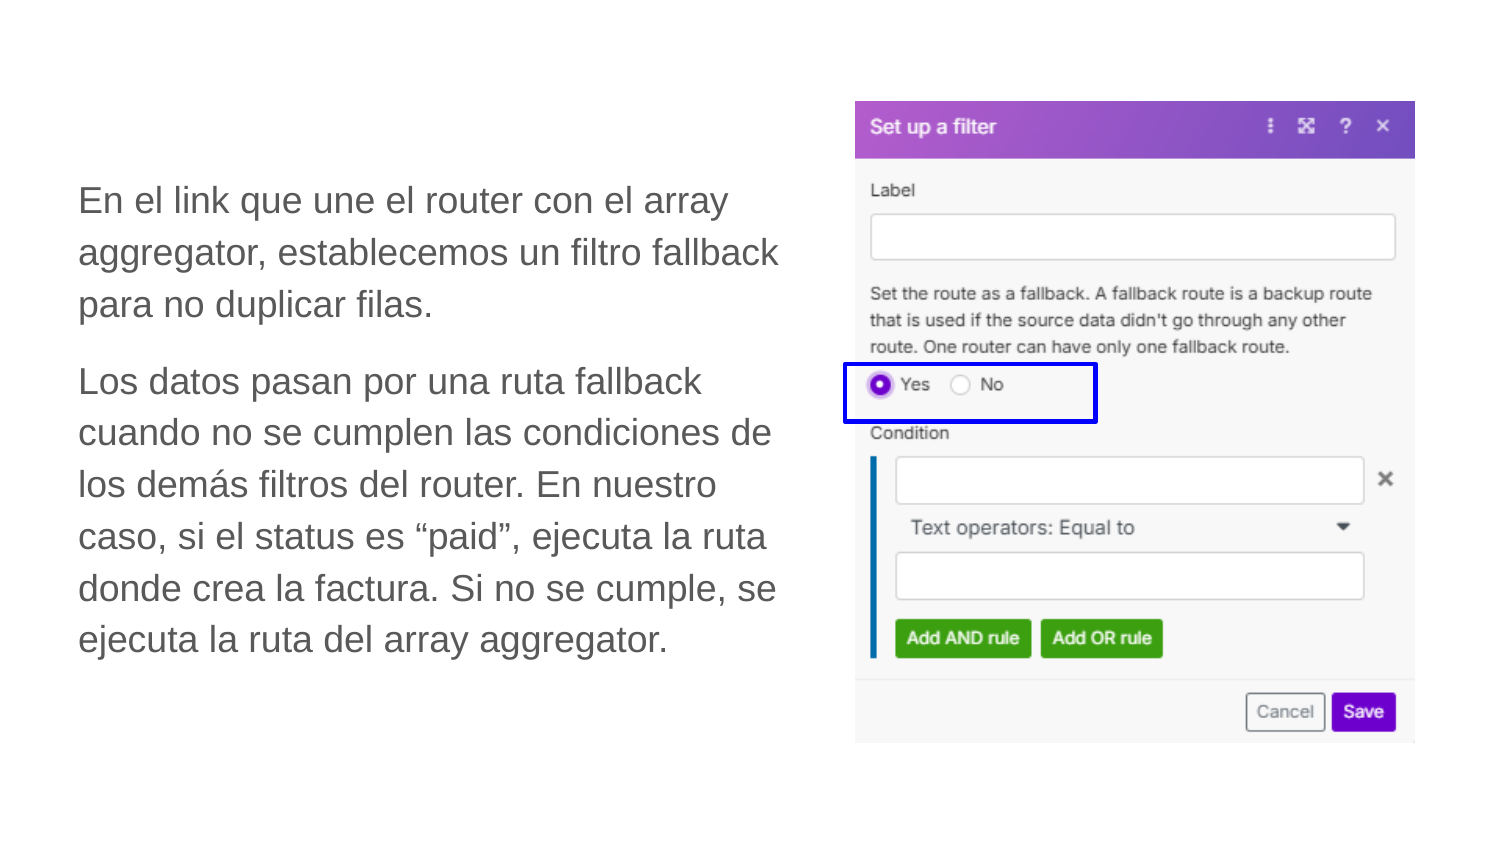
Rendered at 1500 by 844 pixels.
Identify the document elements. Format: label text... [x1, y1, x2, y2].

picture [854, 101, 1415, 743]
text_box [845, 364, 849, 422]
list En el link que une el router con el array aggregator, establecemos un filtro fallback para no duplicar filas. Los datos pasan por una ruta fallback cuando no se cumplen las condiciones de los demás filtros del router. En nuestro caso, si el status es “paid”, ejecuta la ruta donde crea la factura. Si no se cumple, se ejecuta la ruta del array aggregator. [63, 154, 813, 716]
